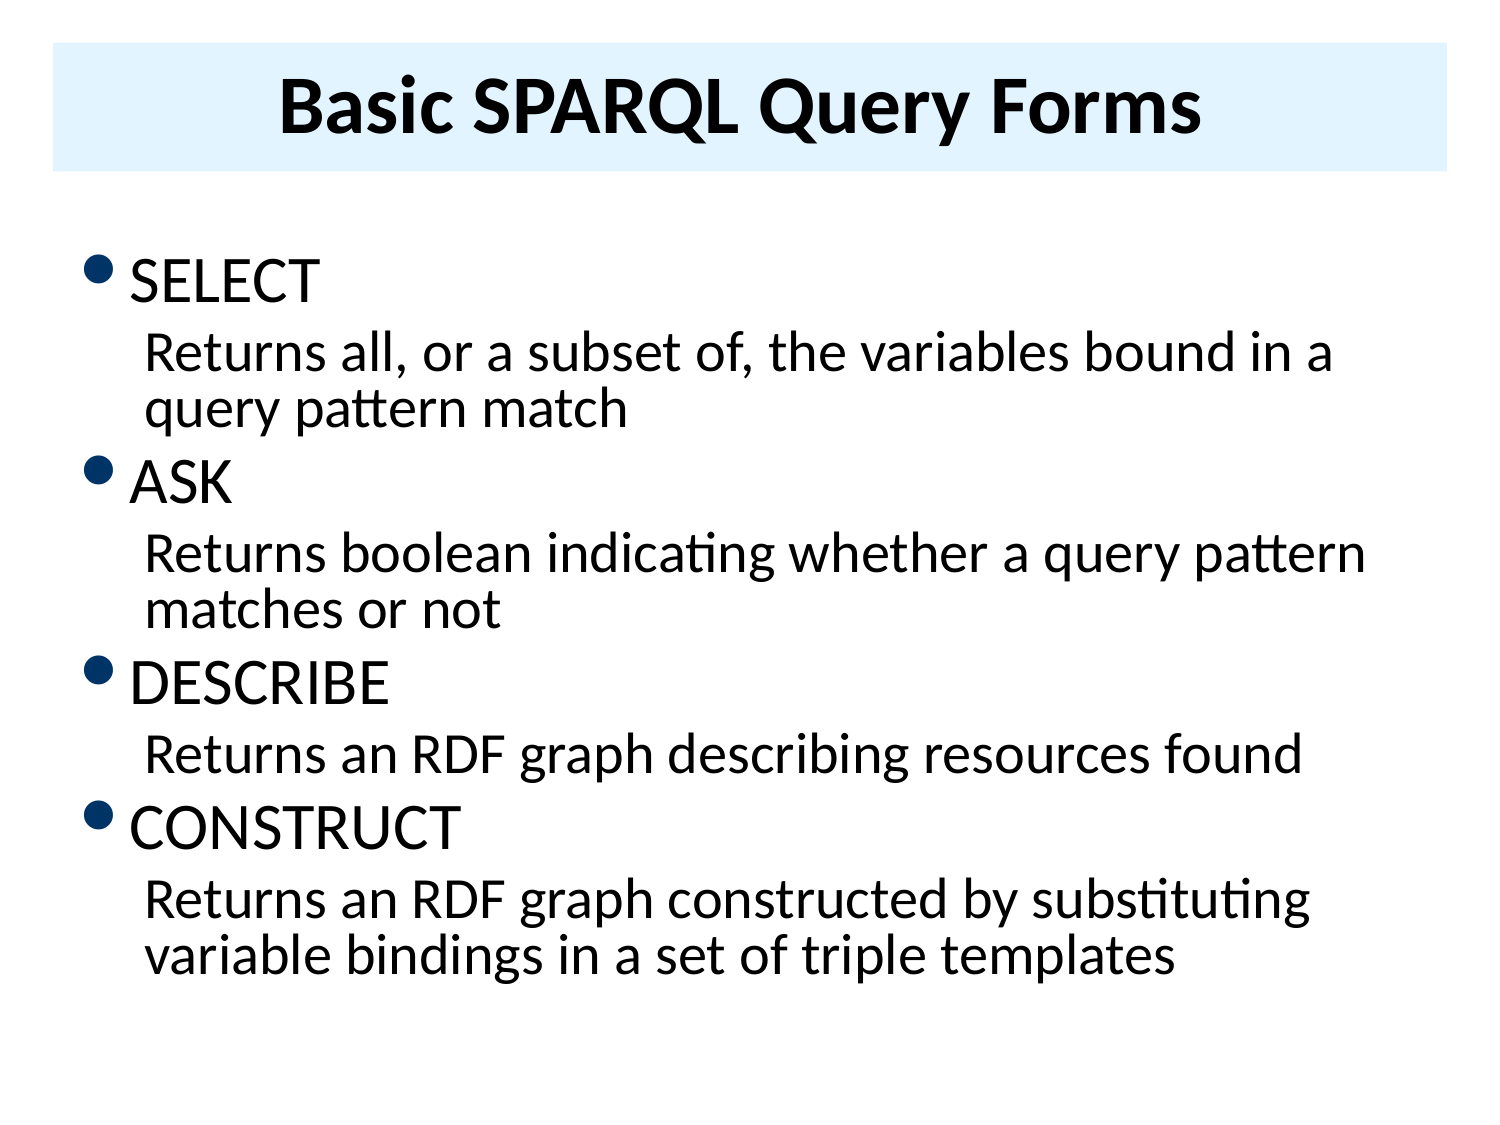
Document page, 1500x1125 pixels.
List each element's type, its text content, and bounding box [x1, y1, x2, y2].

title Basic SPARQL Query Forms [53, 42, 1447, 172]
list SELECT Returns all, or a subset of, the variables bound in a query pattern match ASK Returns boolean indicating whether a query pattern matches or not DESCRIBE Returns an RDF graph describing resources found CONSTRUCT Returns an RDF graph constructed by substituting variable bindings in a set of triple templates [64, 243, 1436, 1059]
